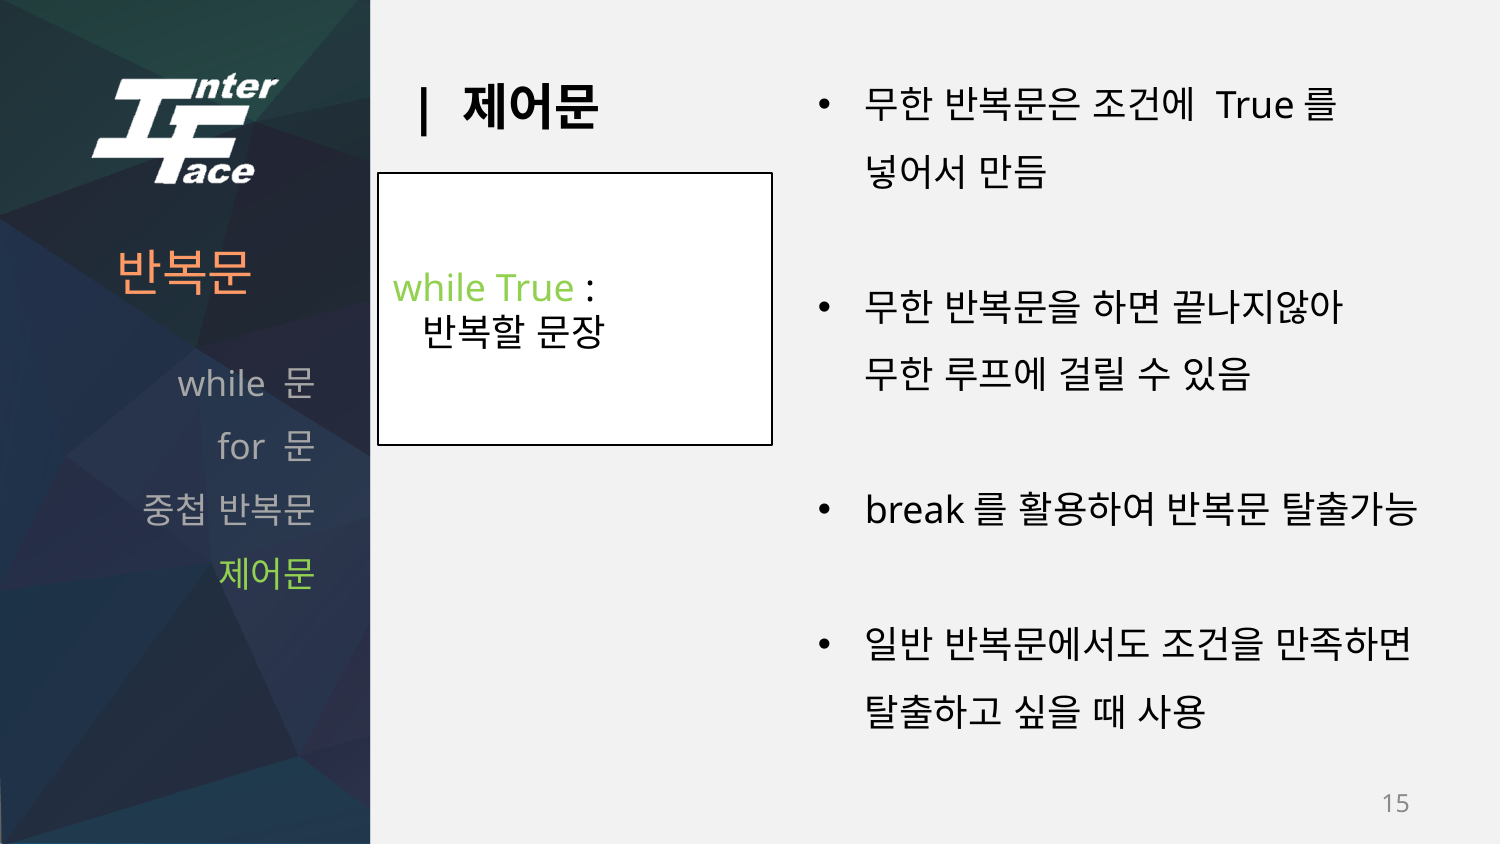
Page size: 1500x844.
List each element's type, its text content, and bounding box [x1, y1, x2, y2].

text_box while True : 반복할 문장 [376, 171, 774, 447]
picture [0, 0, 371, 844]
text_box | 제어문 [395, 68, 803, 143]
text_box 무한 반복문은 조건에 True를 넣어서 만듬 무한 반복문을 하면 끝나지않아 무한 루프에 걸릴 수 있음 break를 활용하여 반복문 탈출가능 일반 반복문에서도 조건을 만족하면 탈출하고 싶을 때 사용 [803, 51, 1440, 742]
slide_number 15 [1074, 782, 1425, 827]
